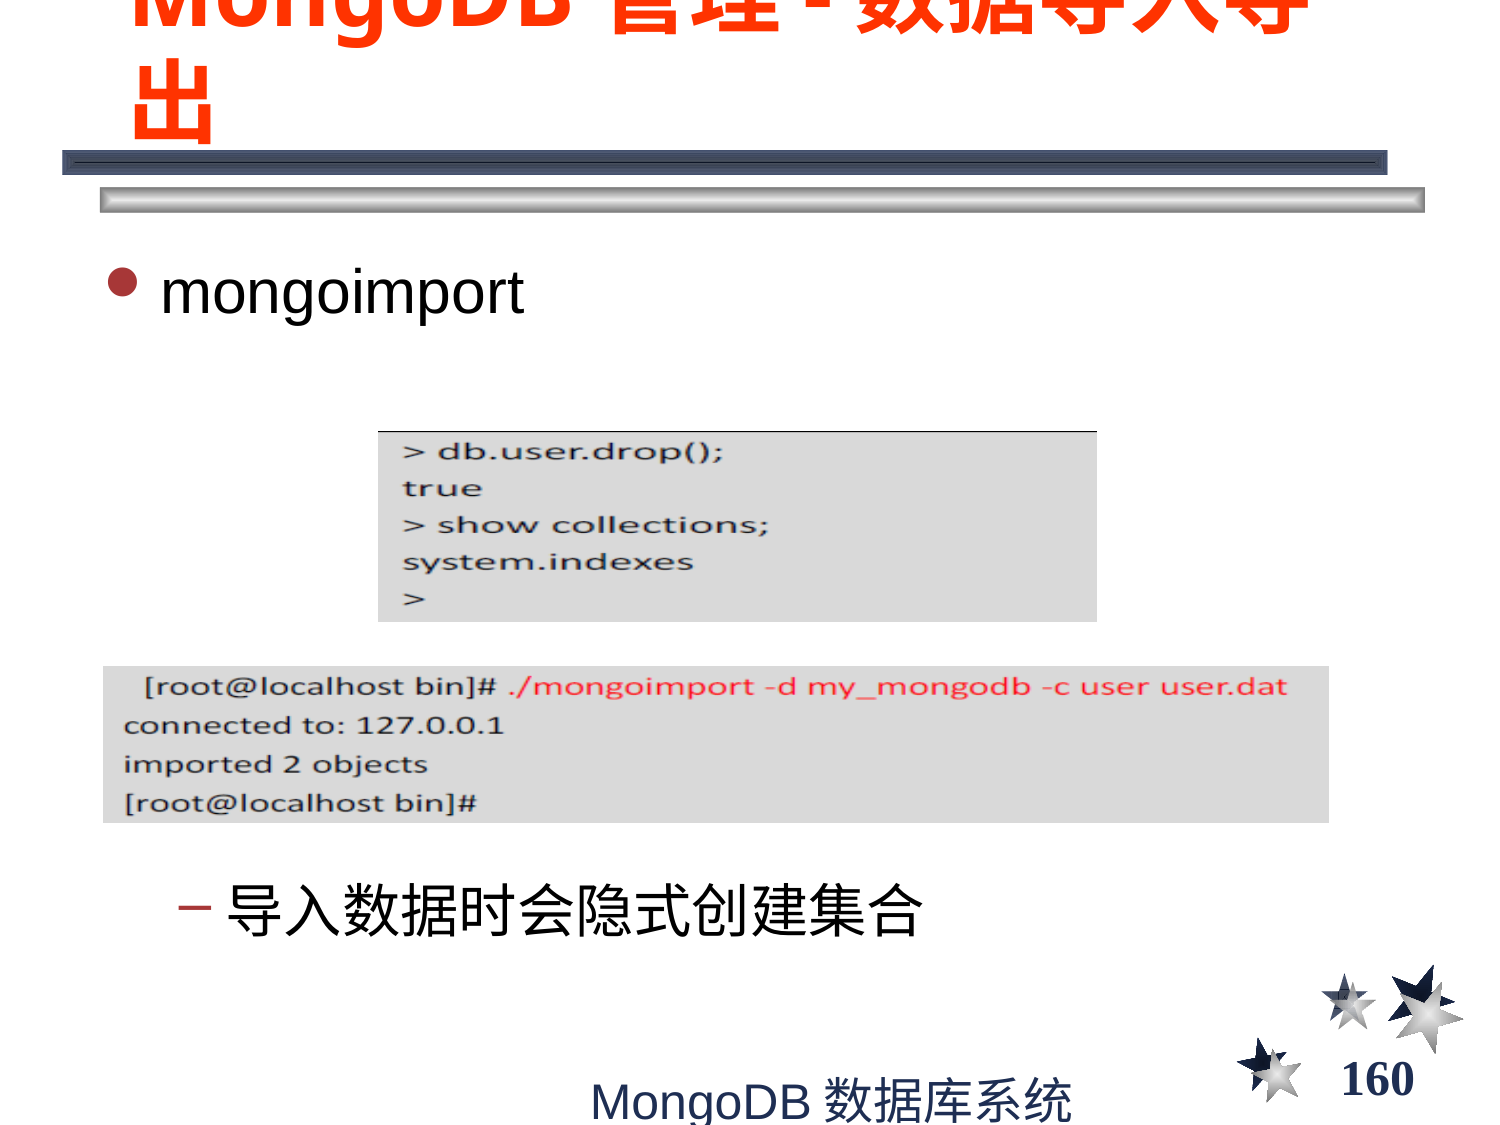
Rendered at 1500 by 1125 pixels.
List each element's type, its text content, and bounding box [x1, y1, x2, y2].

slide_number 160 [1324, 1049, 1489, 1101]
footer MongoDB数据库系统 [575, 1062, 1188, 1113]
picture [103, 665, 1329, 823]
picture [378, 431, 1097, 622]
list mongoimport 导入数据时会隐式创建集合 [88, 243, 1364, 1024]
title MongoDB管理-数据导入导出 [112, 24, 1388, 163]
